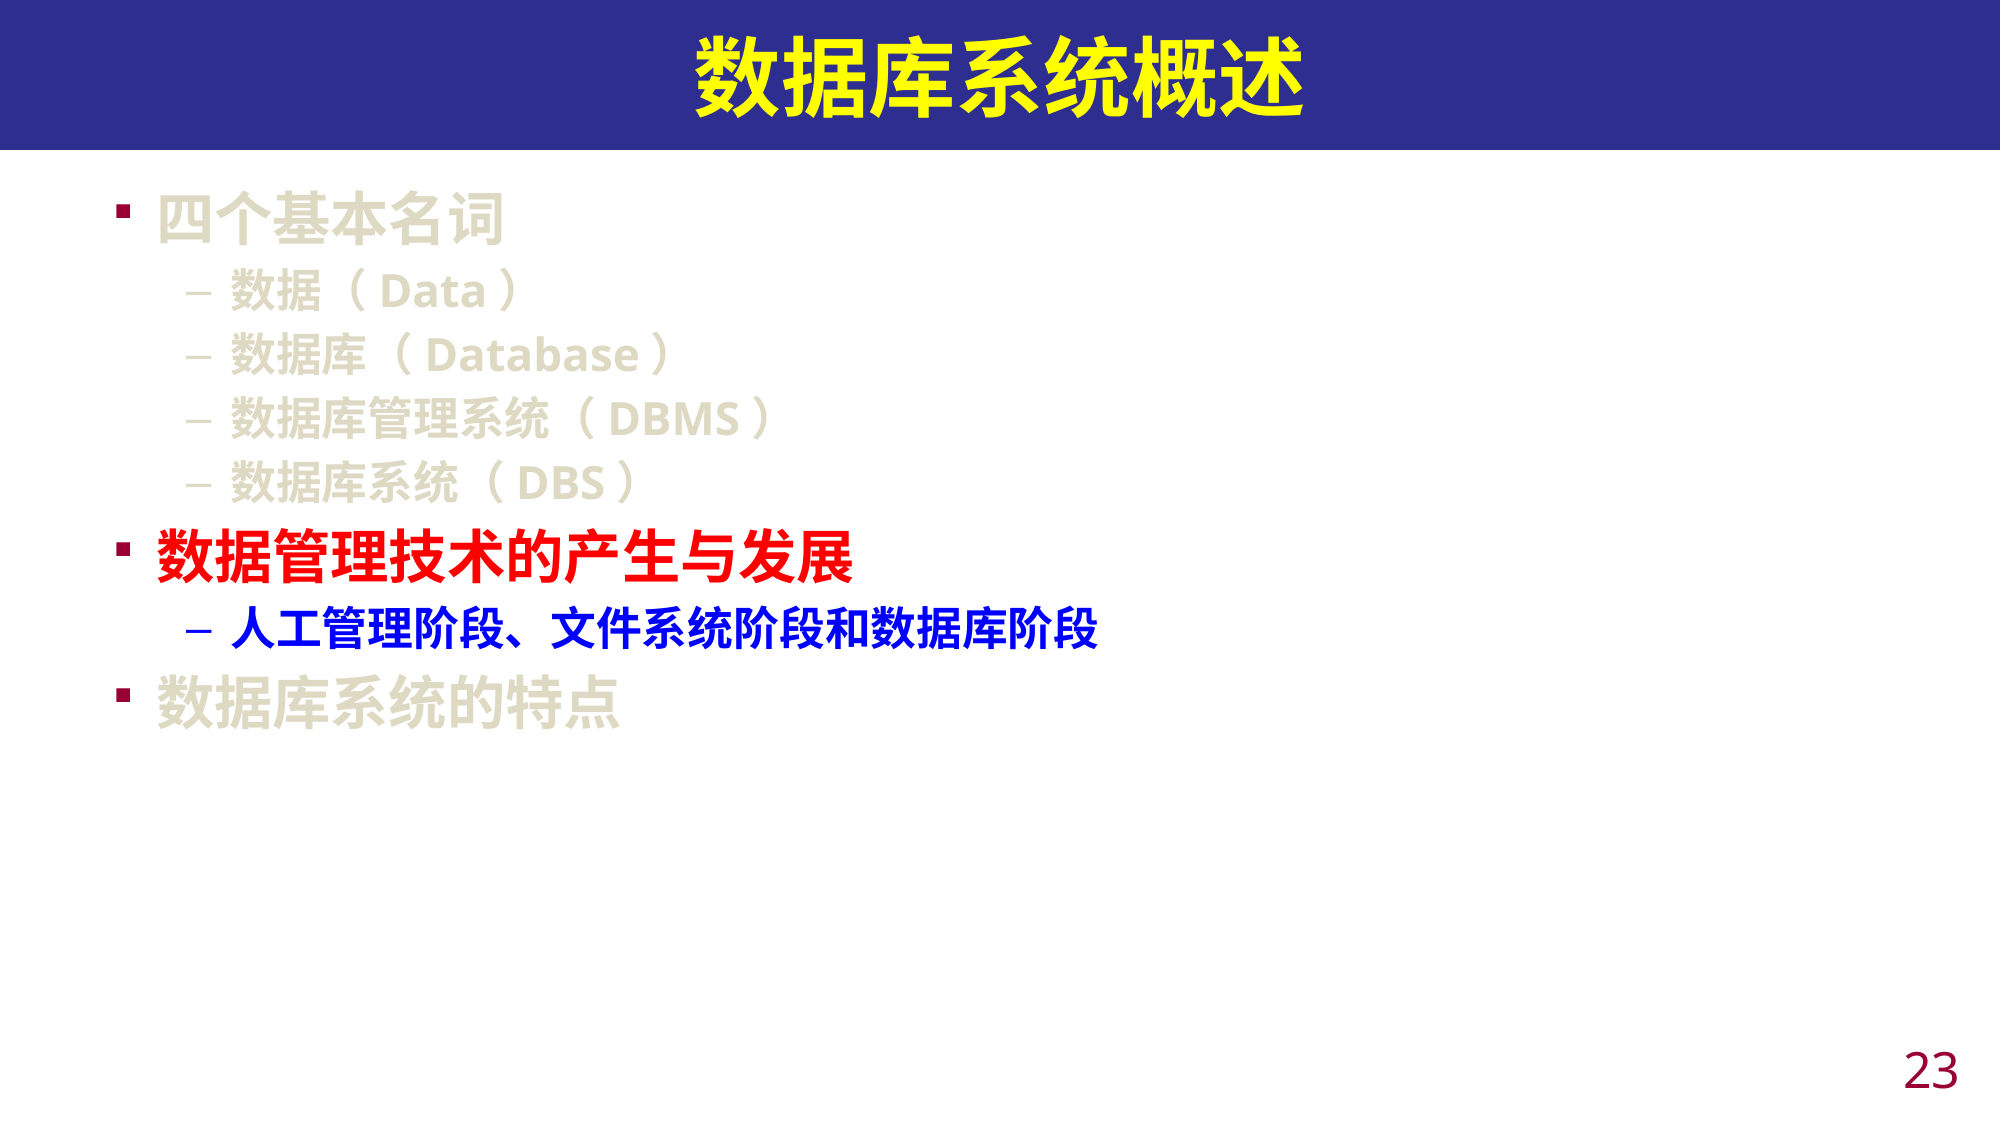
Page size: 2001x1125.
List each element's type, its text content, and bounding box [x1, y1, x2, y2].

title 数据库系统概述 [0, 0, 2000, 150]
slide_number 22 [1550, 1048, 1975, 1096]
list 四个基本名词 数据（Data） 数据库（Database） 数据库管理系统（DBMS） 数据库系统（DBS） 数据管理技术的产生与发展 人工管理阶段、文件系统阶段和数据库阶段 数据库系统的特点 [97, 174, 1863, 1073]
